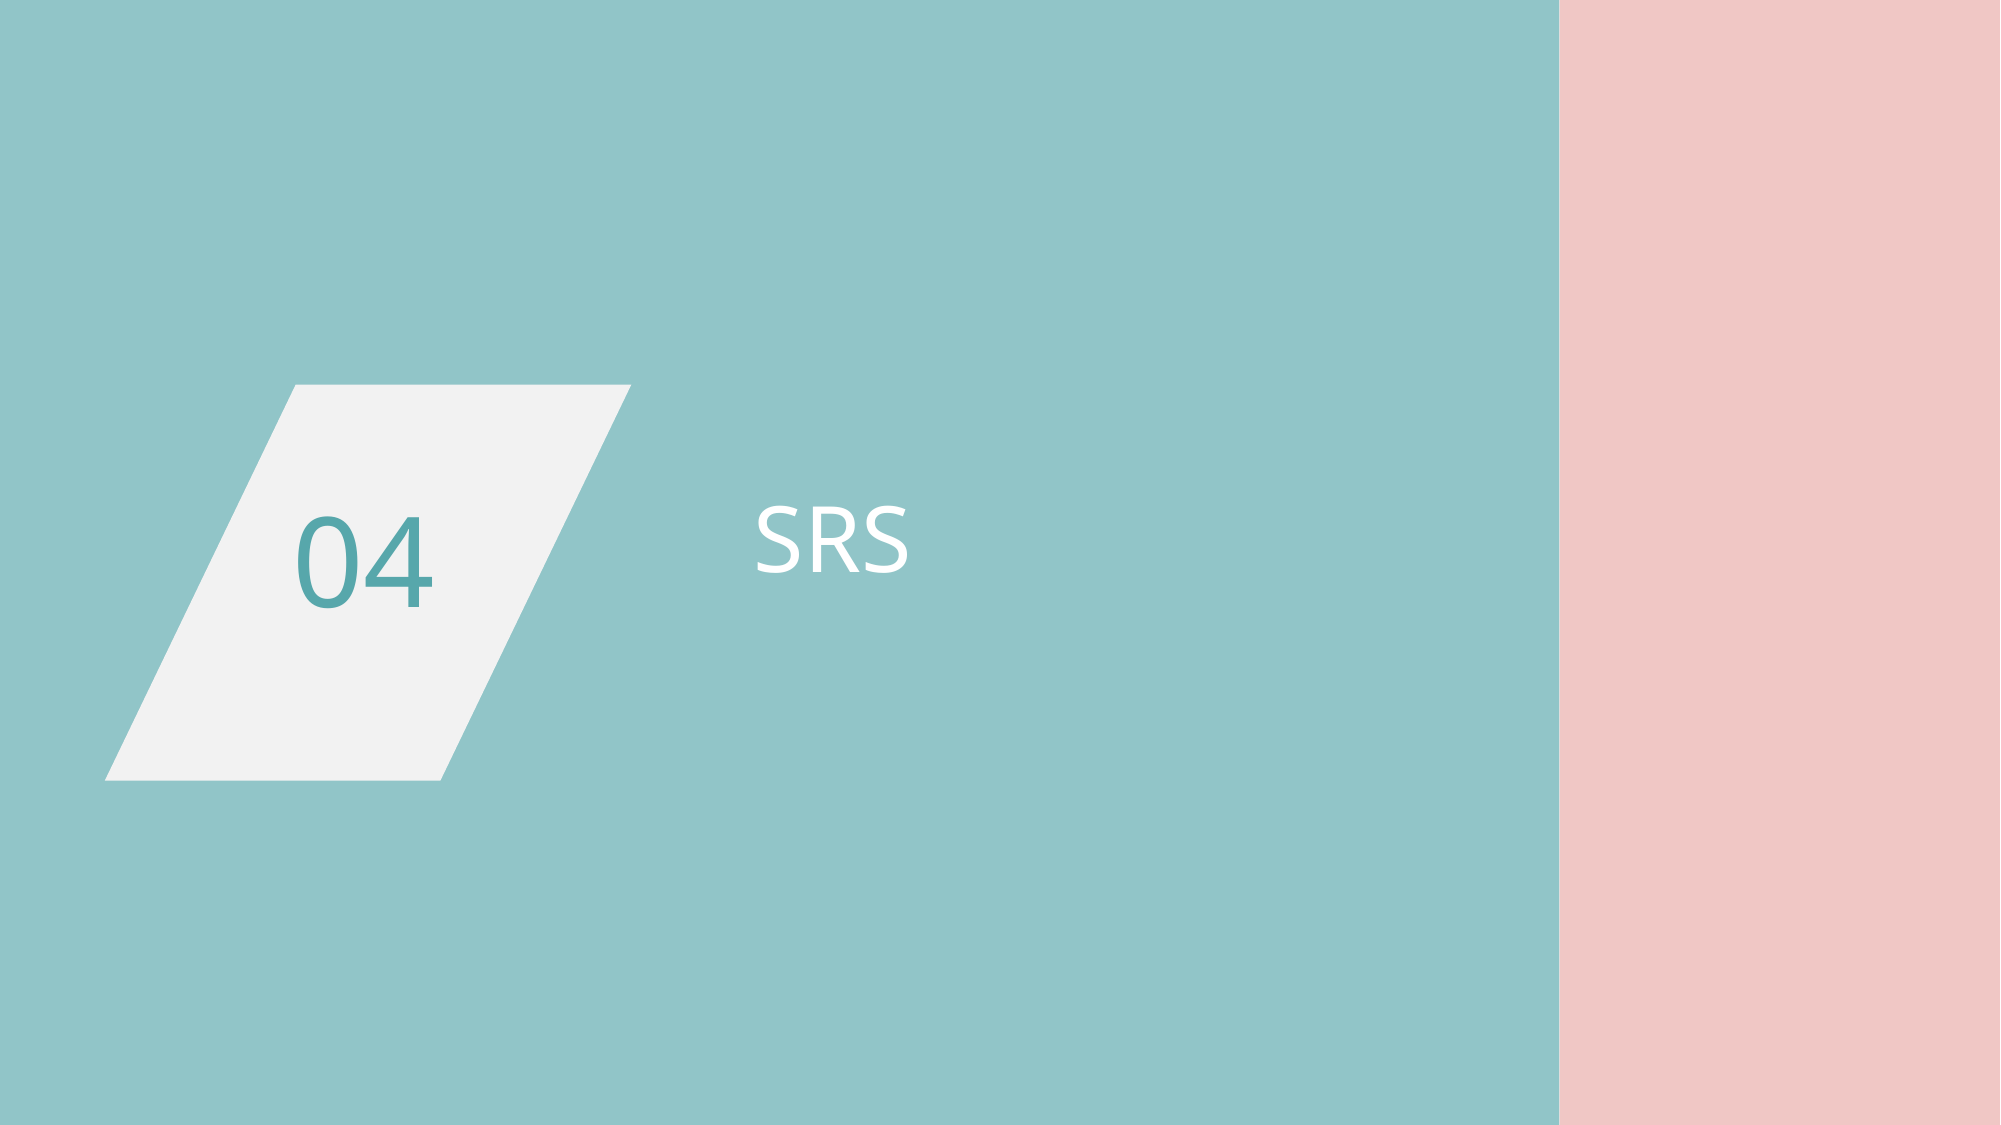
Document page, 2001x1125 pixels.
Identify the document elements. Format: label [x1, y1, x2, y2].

text_box [0, 0, 2000, 1125]
